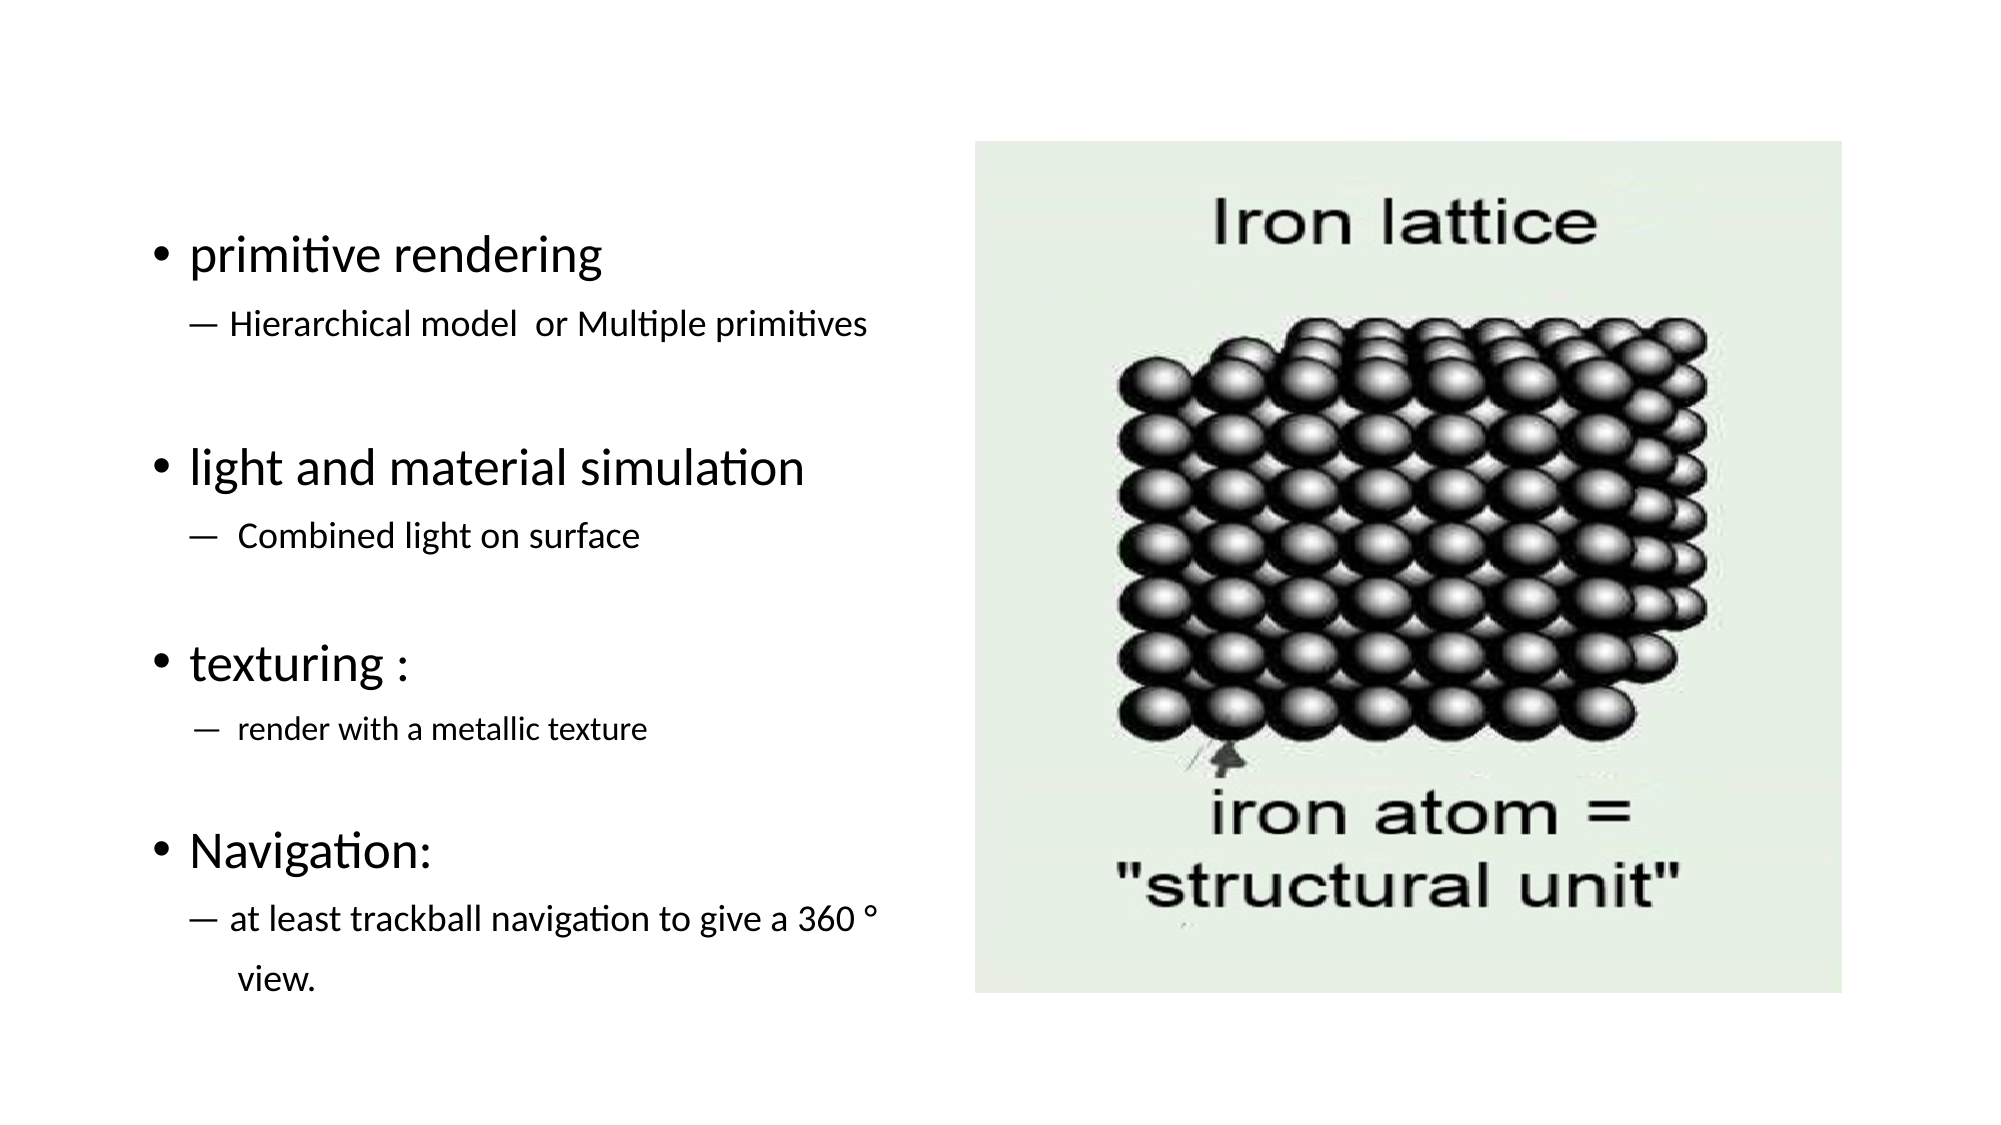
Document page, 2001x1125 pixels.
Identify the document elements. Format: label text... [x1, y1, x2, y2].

picture [974, 141, 1842, 993]
list primitive rendering — Hierarchical model or Multiple primitives light and material simulation — Combined light on surface texturing : — render with a metallic texture Navigation: — at least trackball navigation to give a 360 ° view. [137, 219, 1863, 1014]
